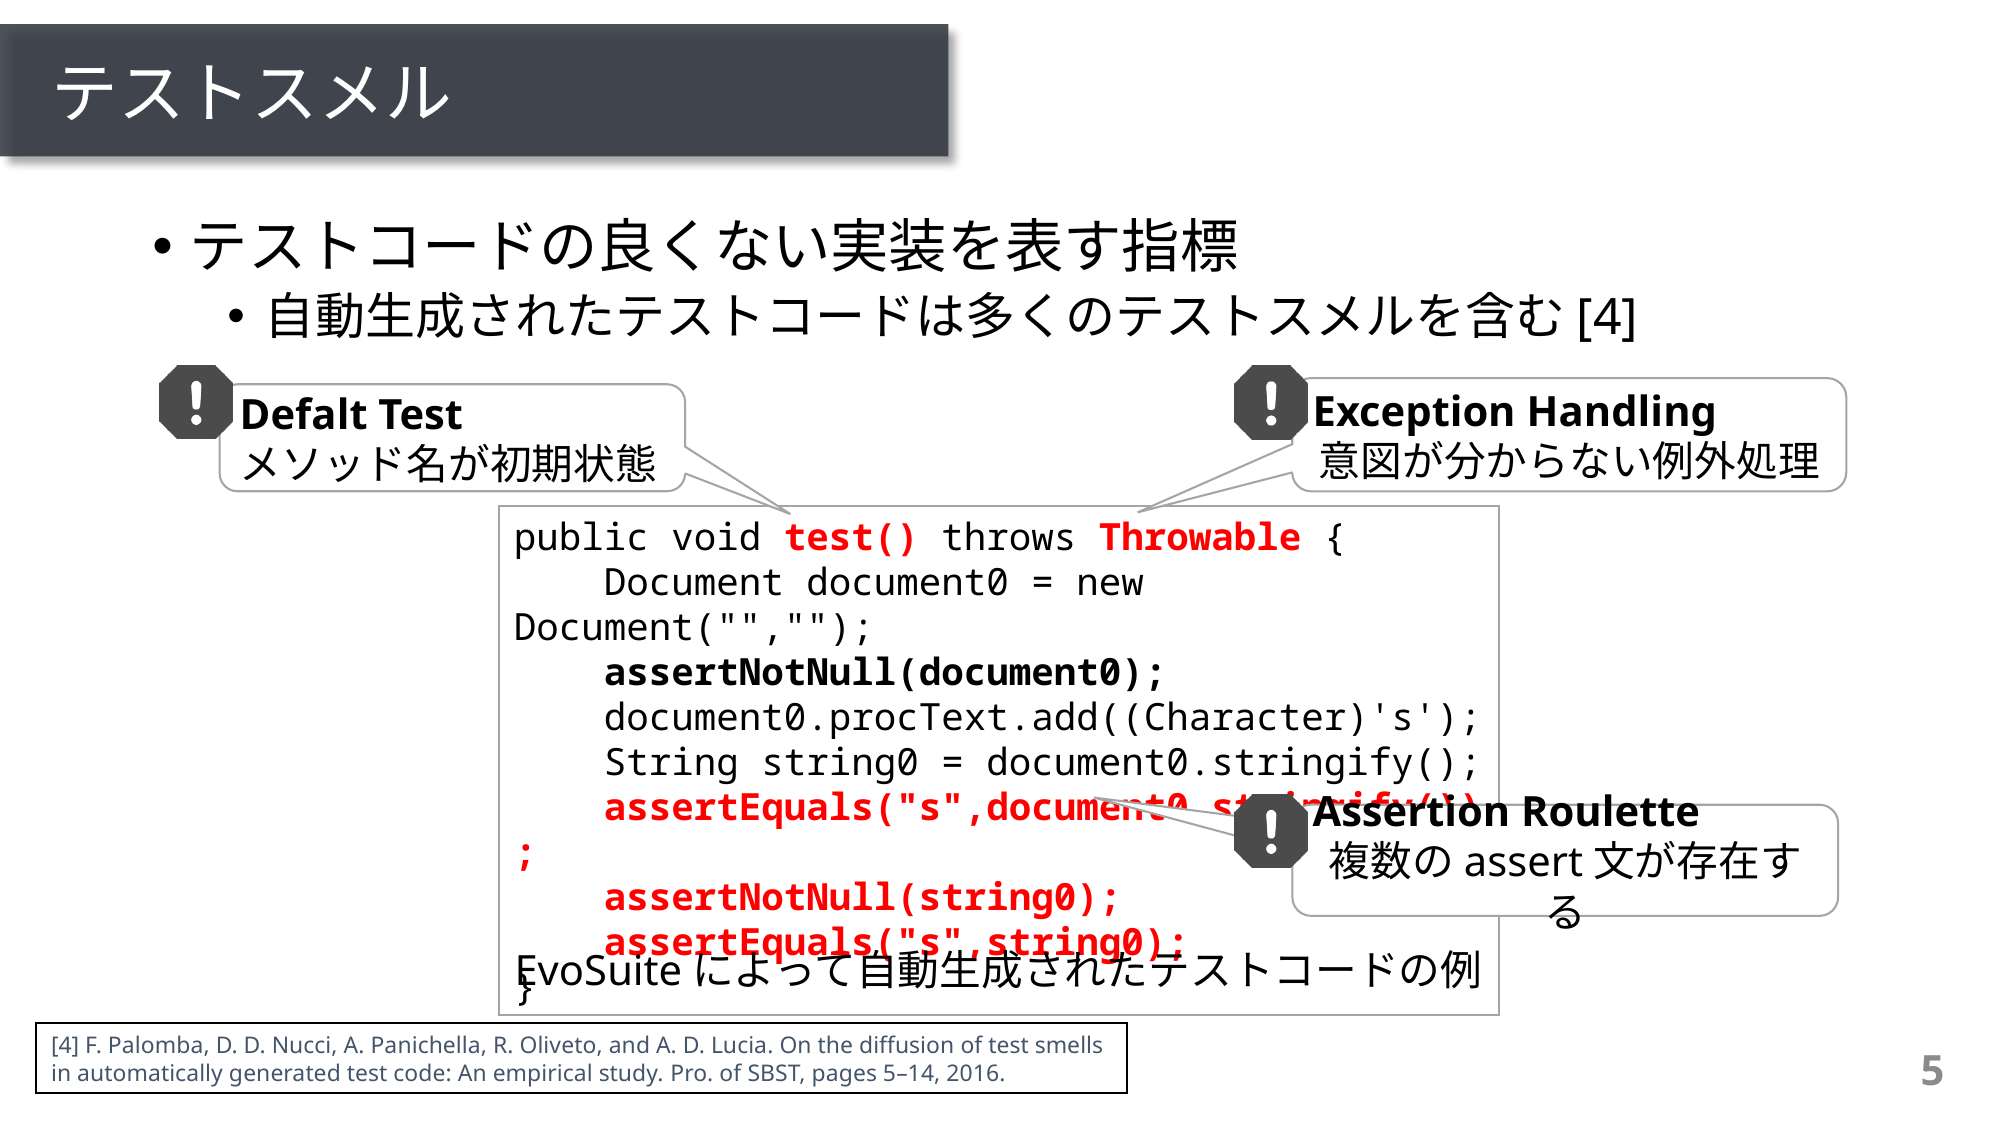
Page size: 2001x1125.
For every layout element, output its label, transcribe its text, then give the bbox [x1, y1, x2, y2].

text_box EvoSuiteによって自動生成されたテストコードの例 [496, 936, 1501, 1002]
list テストコードの良くない実装を表す指標 自動生成されたテストコードは多くのテストスメルを含む[4] [137, 210, 1879, 353]
text_box Assertion Roulette 複数のassert文が存在する [1291, 803, 1840, 917]
text_box Exception Handling 意図が分からない例外処理 [1137, 377, 1848, 514]
text_box [4] F. Palomba, D. D. Nucci, A. Panichella, R. Oliveto, and A. D. Lucia. On the diﬀusion of test smells in automatically generated test code: An empirical study. Pro. of SBST, pages 5–14, 2016. [35, 1022, 1128, 1094]
picture [159, 365, 233, 439]
text_box public void test() throws Throwable { Document document0 = new Document("",""); assertNotNull(document0); document0.procText.add((Character)'s'); String string0 = document0.stringify(); assertEquals("s",document0.stringify()); assertNotNull(string0); assertEquals("s",string0); } [498, 505, 1500, 936]
title テストスメル [36, 36, 957, 156]
picture [1234, 365, 1308, 440]
text_box Assertion Roulette 複数のassert文が存在する [1093, 796, 1234, 837]
text_box public void test() throws Throwable { Document document0 = new Document("",""); assertNotNull(document0); document0.procText.add((Character)'s'); String string0 = document0.stringify(); assertEquals("s",document0.stringify()); assertNotNull(string0); assertEquals("s",string0); } [498, 1002, 1500, 1016]
picture [1234, 794, 1308, 868]
text_box Defalt Test メソッド名が初期状態 [218, 383, 791, 516]
